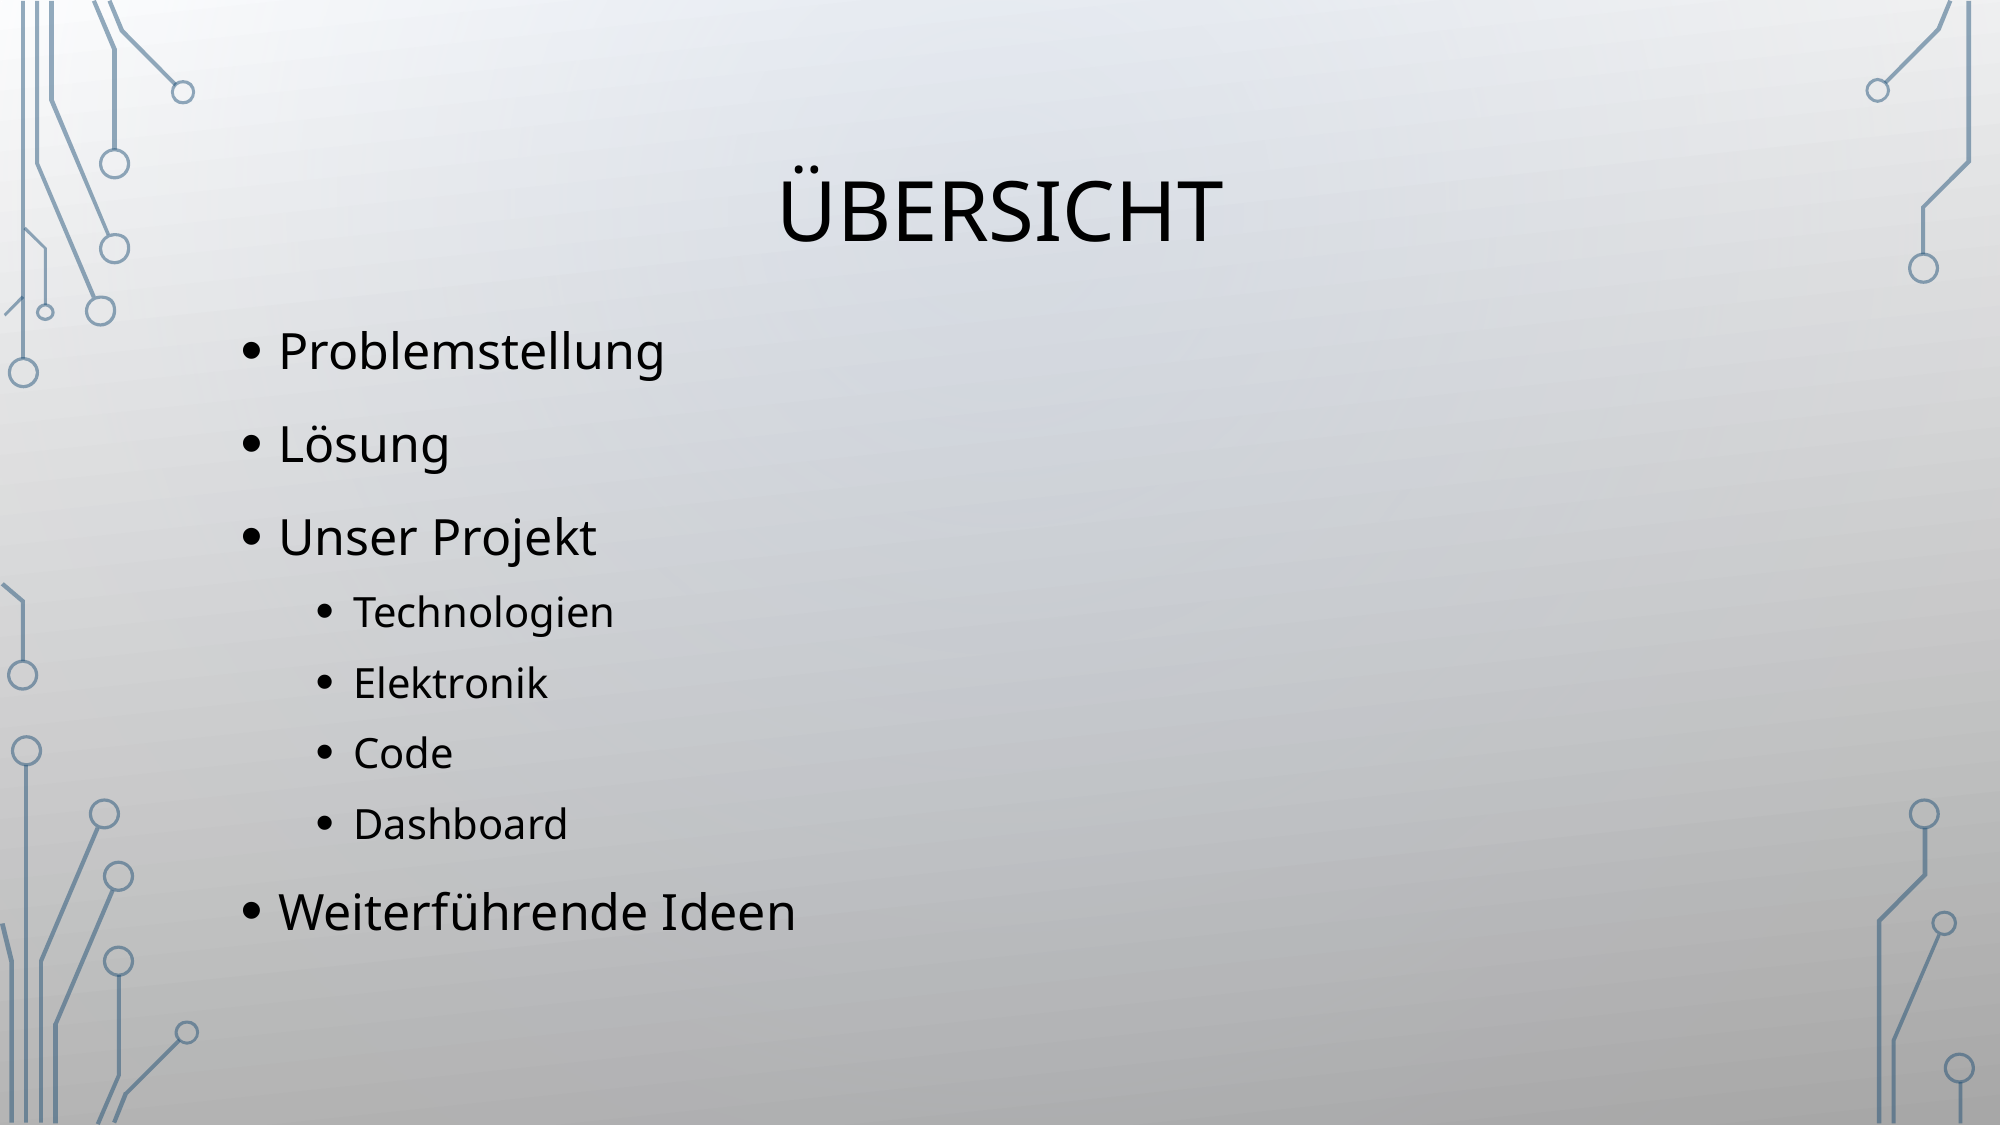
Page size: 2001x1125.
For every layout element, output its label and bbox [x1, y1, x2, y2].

text_box [0, 0, 201, 1125]
picture [201, 0, 2000, 1125]
text_box [1863, 0, 1976, 1124]
